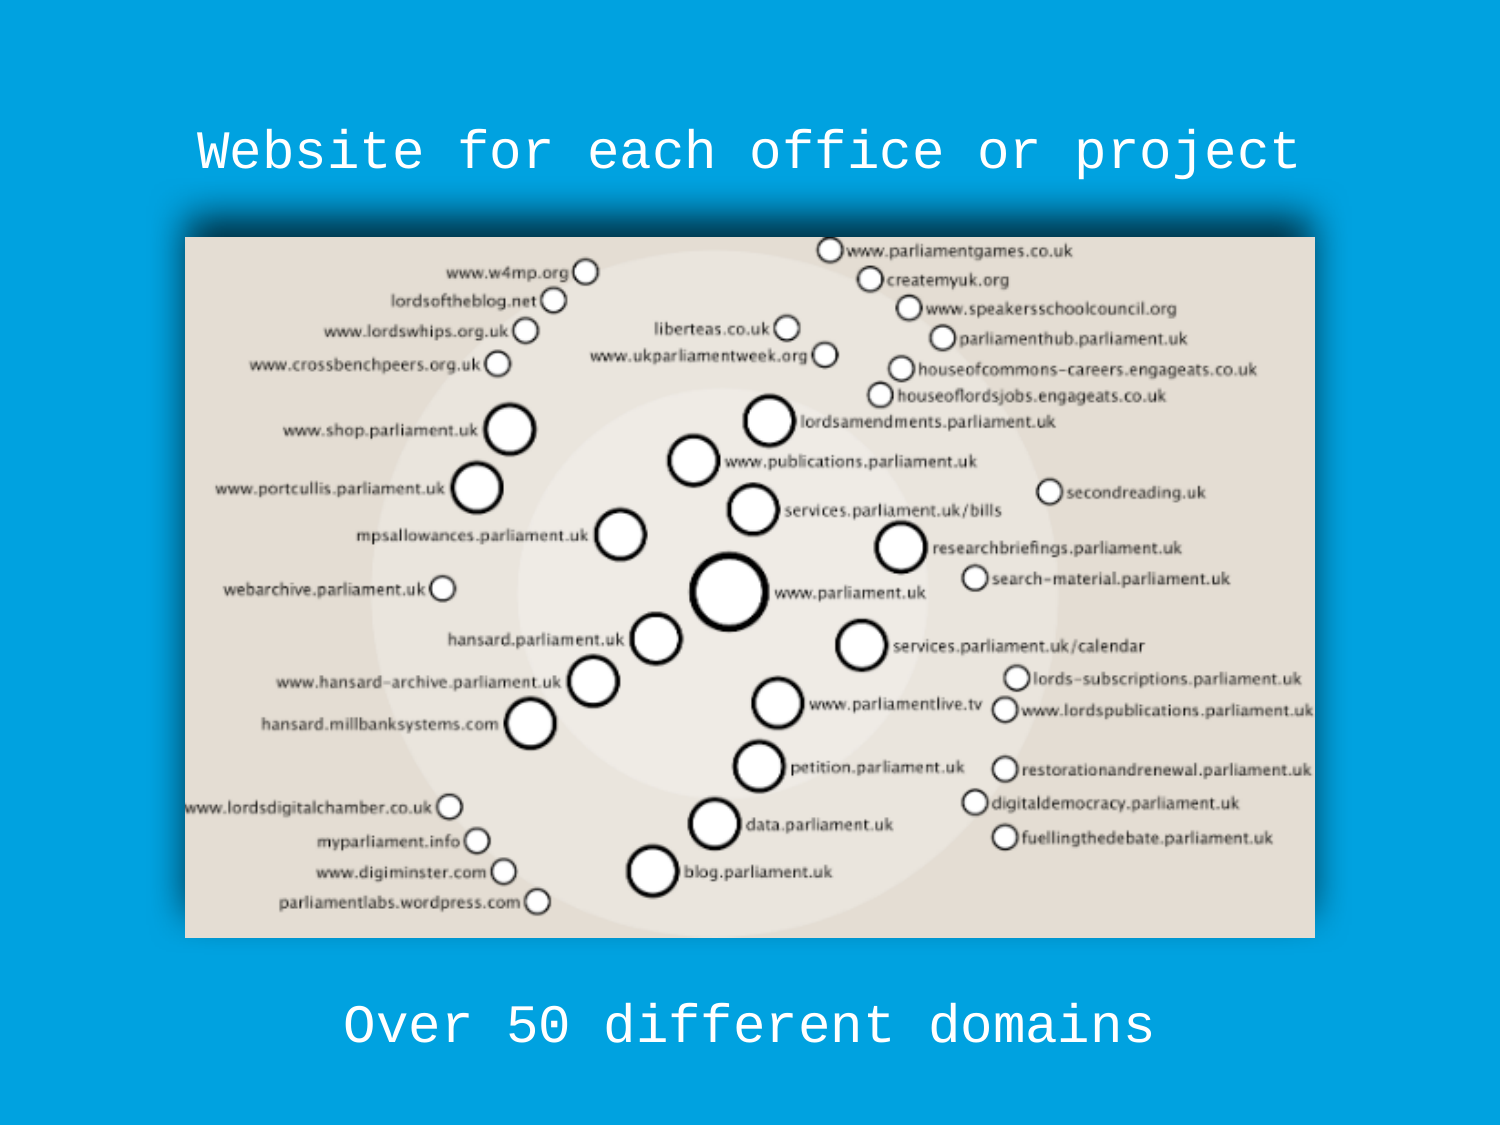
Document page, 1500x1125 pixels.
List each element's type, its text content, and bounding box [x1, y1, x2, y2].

picture [186, 238, 1314, 937]
text_box Website for each office or project [151, 113, 1349, 179]
text_box Over 50 different domains [309, 988, 1191, 1054]
